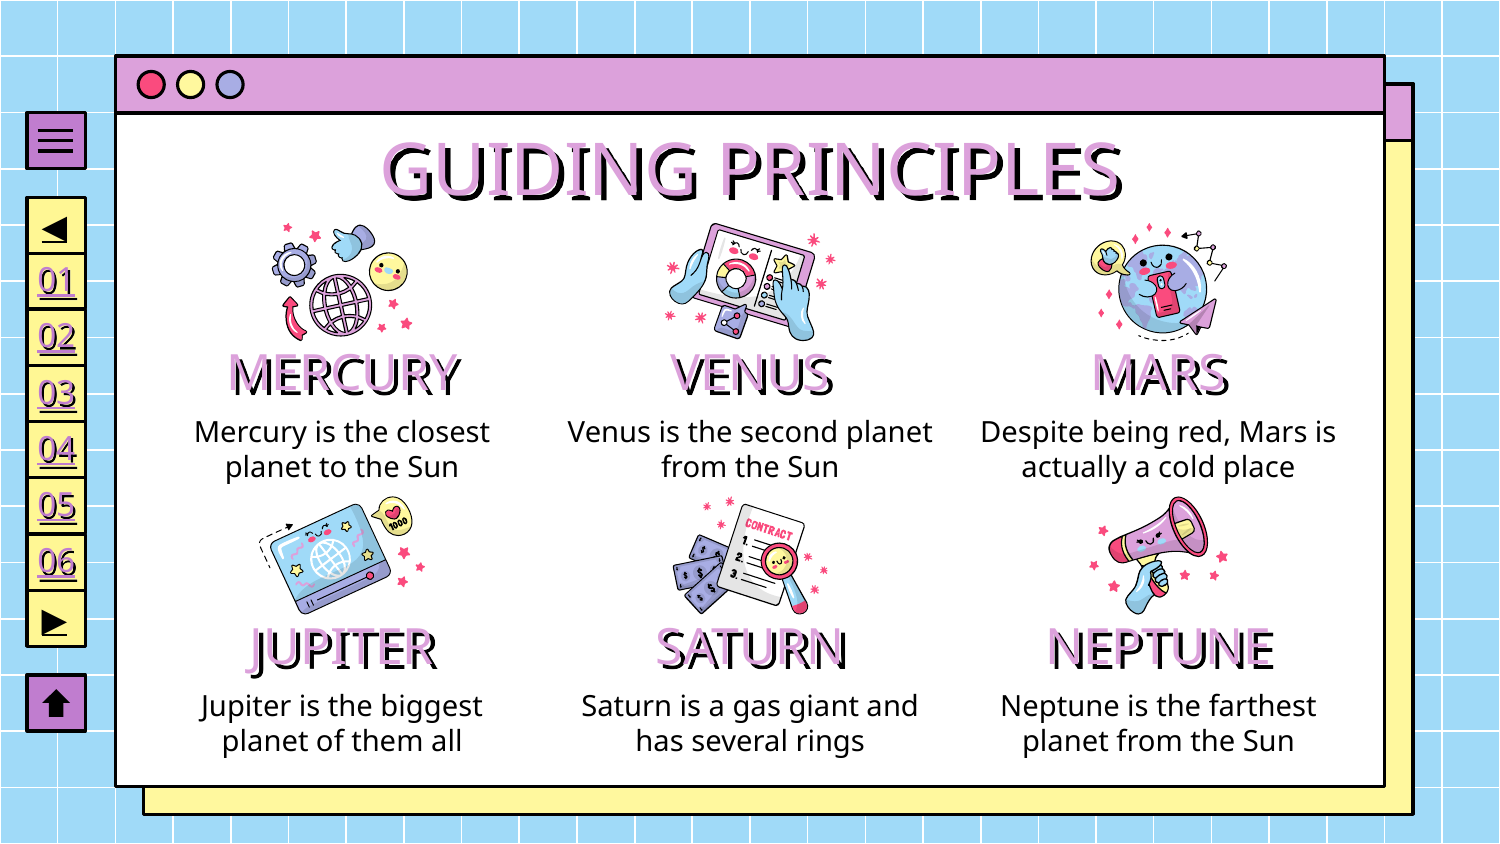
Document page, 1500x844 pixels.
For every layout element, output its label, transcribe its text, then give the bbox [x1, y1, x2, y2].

subtitle Neptune is the farthest planet from the Sun [974, 672, 1343, 755]
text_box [1088, 496, 1229, 615]
title JUPITER [157, 616, 527, 672]
subtitle Venus is the second planet from the Sun [566, 399, 935, 481]
subtitle Saturn is a gas giant and has several rings [566, 672, 935, 755]
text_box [26, 112, 86, 732]
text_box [271, 222, 413, 342]
title MARS [974, 342, 1343, 399]
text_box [1089, 222, 1228, 342]
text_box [672, 496, 829, 615]
title MERCURY [157, 342, 527, 398]
title GUIDING PRINCIPLES [118, 112, 1383, 225]
title NEPTUNE [974, 616, 1343, 672]
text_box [258, 496, 426, 615]
subtitle Mercury is the closest planet to the Sun [157, 398, 527, 481]
title VENUS [566, 342, 935, 399]
subtitle Jupiter is the biggest planet of them all [157, 672, 527, 755]
subtitle Despite being red, Mars is actually a cold place [974, 399, 1343, 481]
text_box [664, 222, 837, 342]
title SATURN [566, 616, 935, 672]
